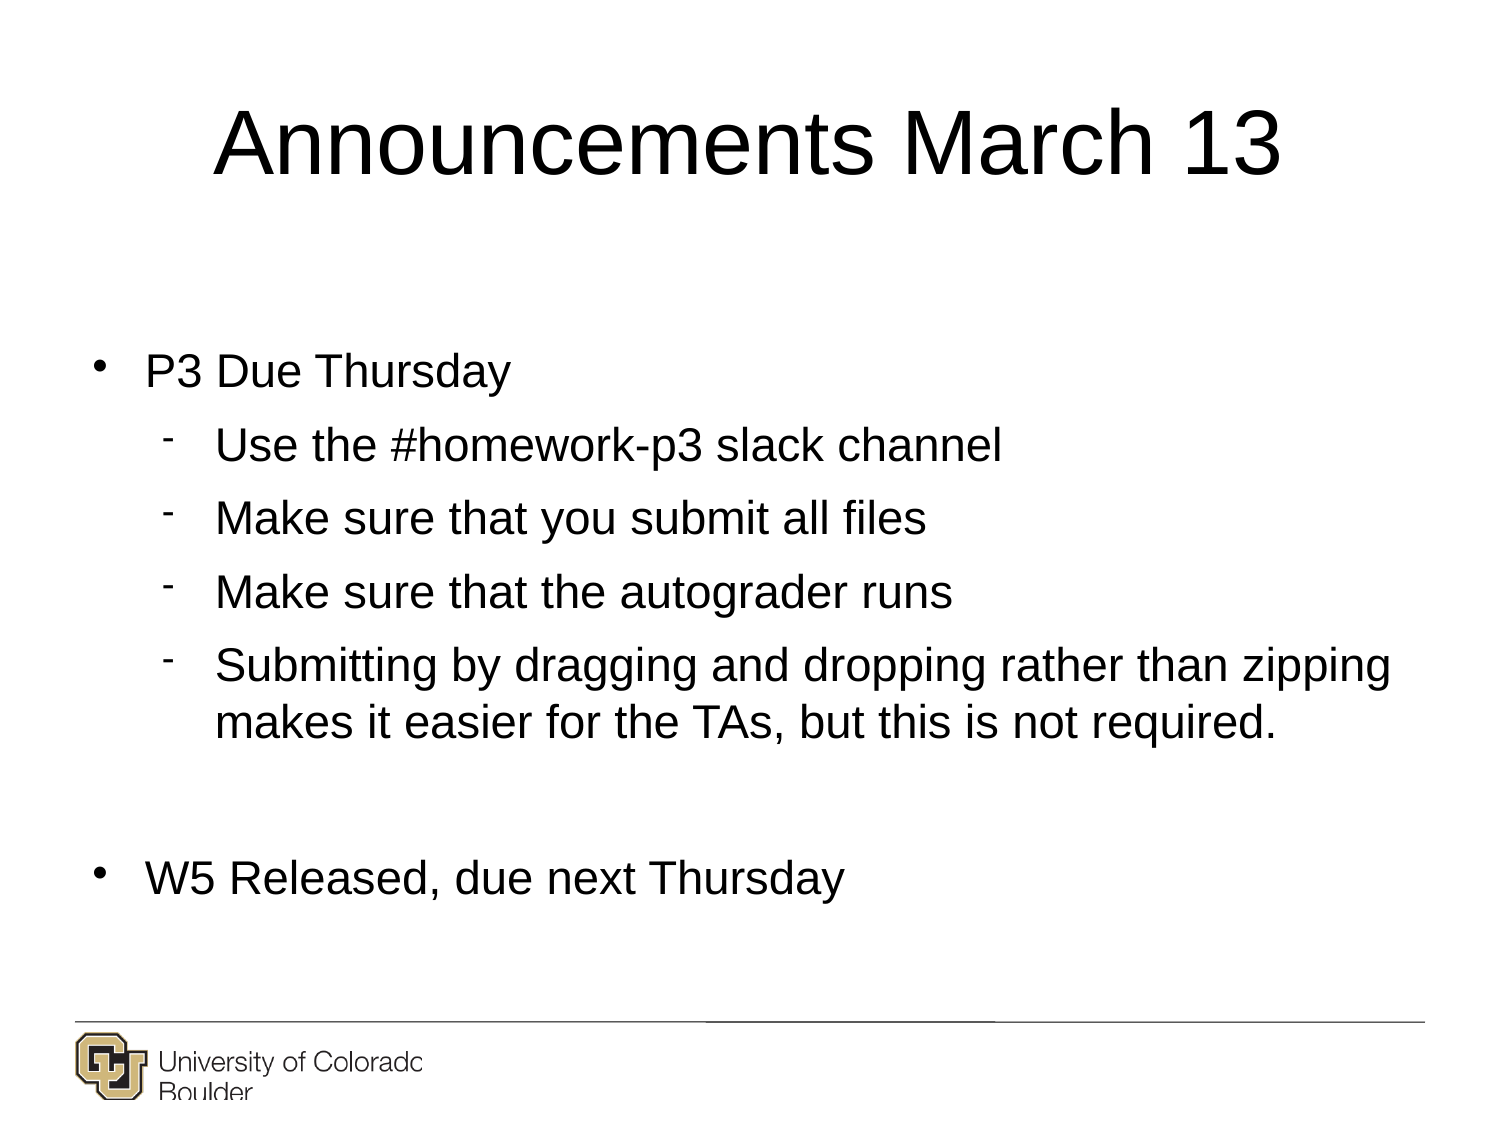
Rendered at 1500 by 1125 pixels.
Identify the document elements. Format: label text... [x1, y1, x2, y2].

title Announcements March 13 [75, 44, 1424, 232]
list P3 Due Thursday Use the #homework-p3 slack channel Make sure that you submit all files Make sure that the autograder runs Submitting by dragging and dropping rather than zipping makes it easier for the TAs, but this is not required. W5 Released, due next Thursday [75, 262, 1424, 914]
